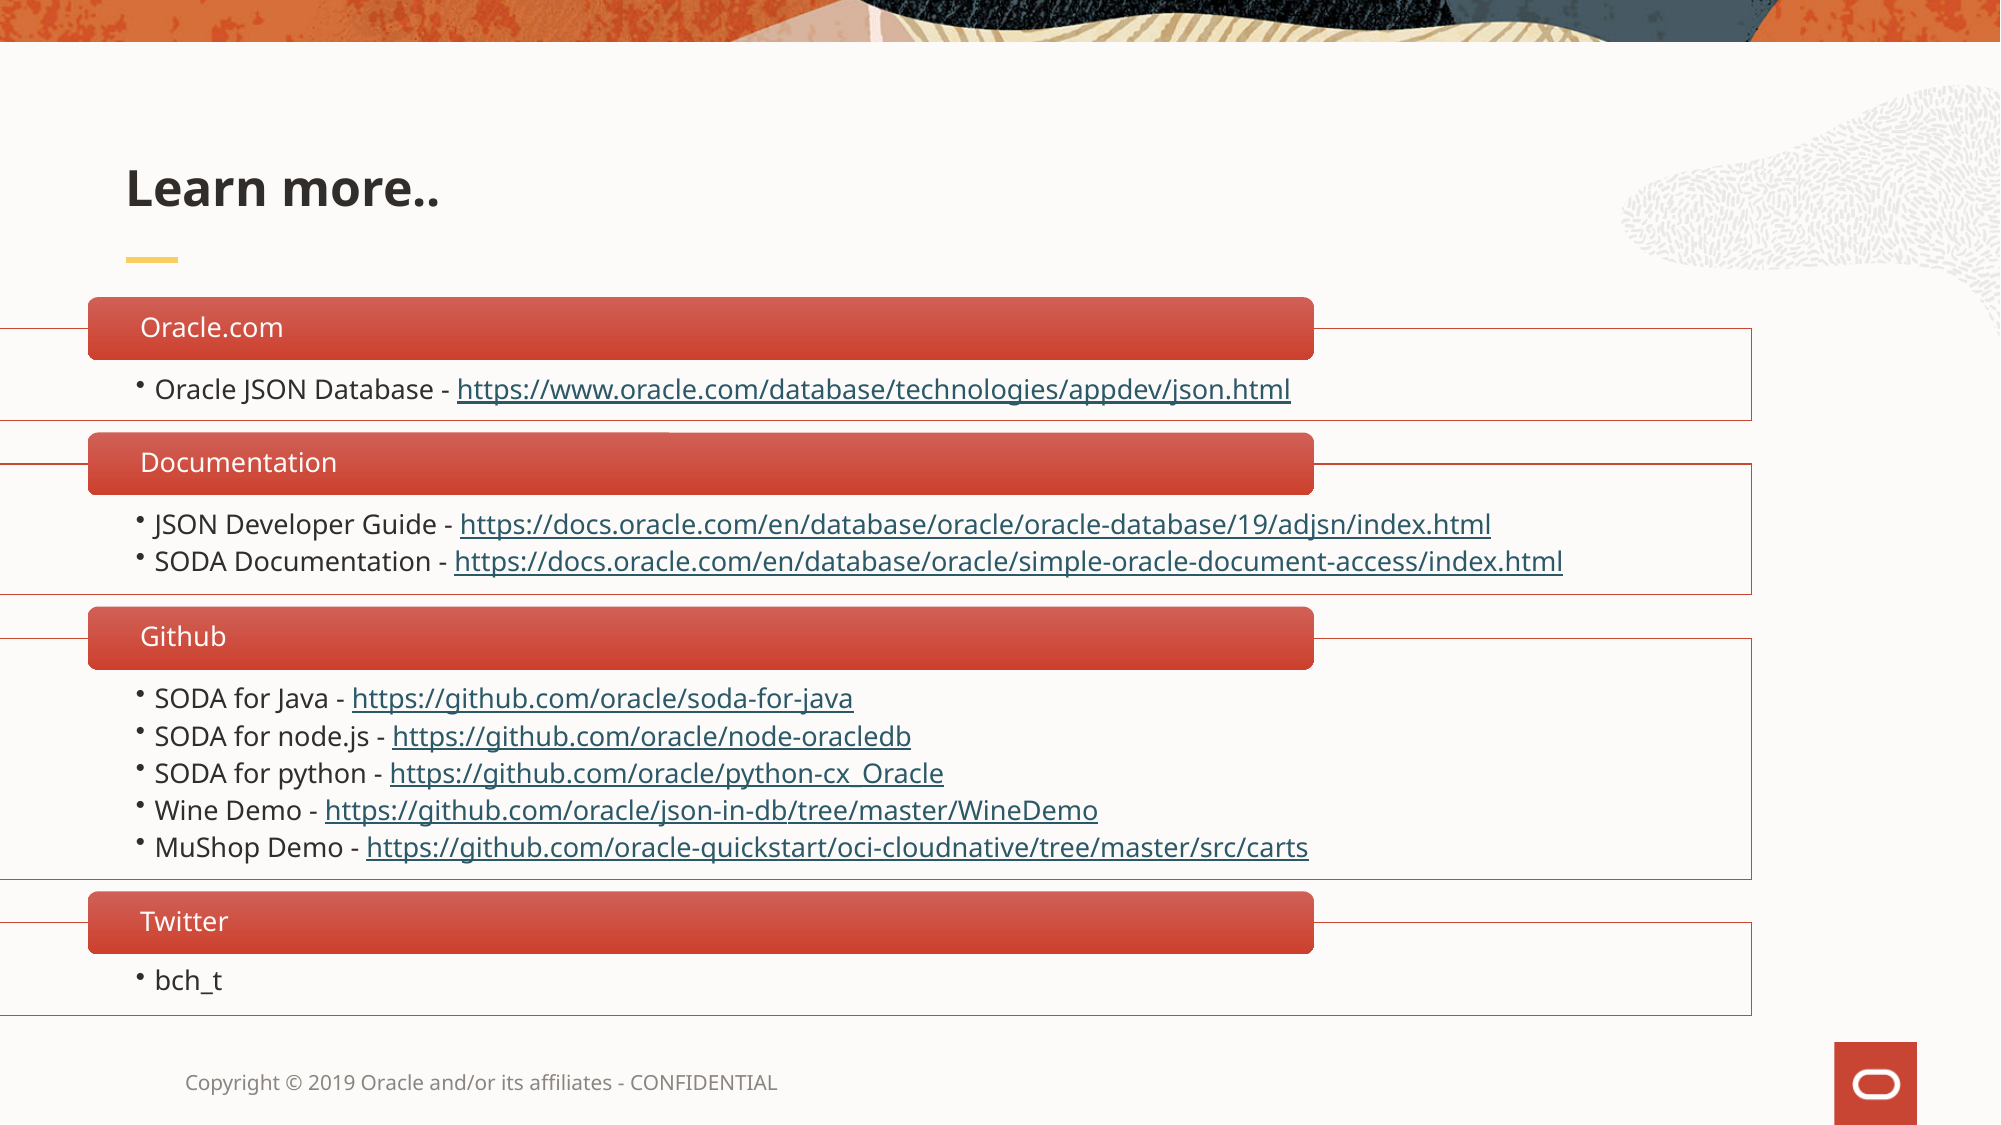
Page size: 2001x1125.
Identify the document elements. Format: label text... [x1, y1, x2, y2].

list Learn more.. [125, 83, 1876, 219]
picture [0, 0, 2000, 42]
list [0, 260, 1752, 1052]
footer Copyright © 2019 Oracle and/or its affiliates - CONFIDENTIAL [185, 1053, 1128, 1114]
